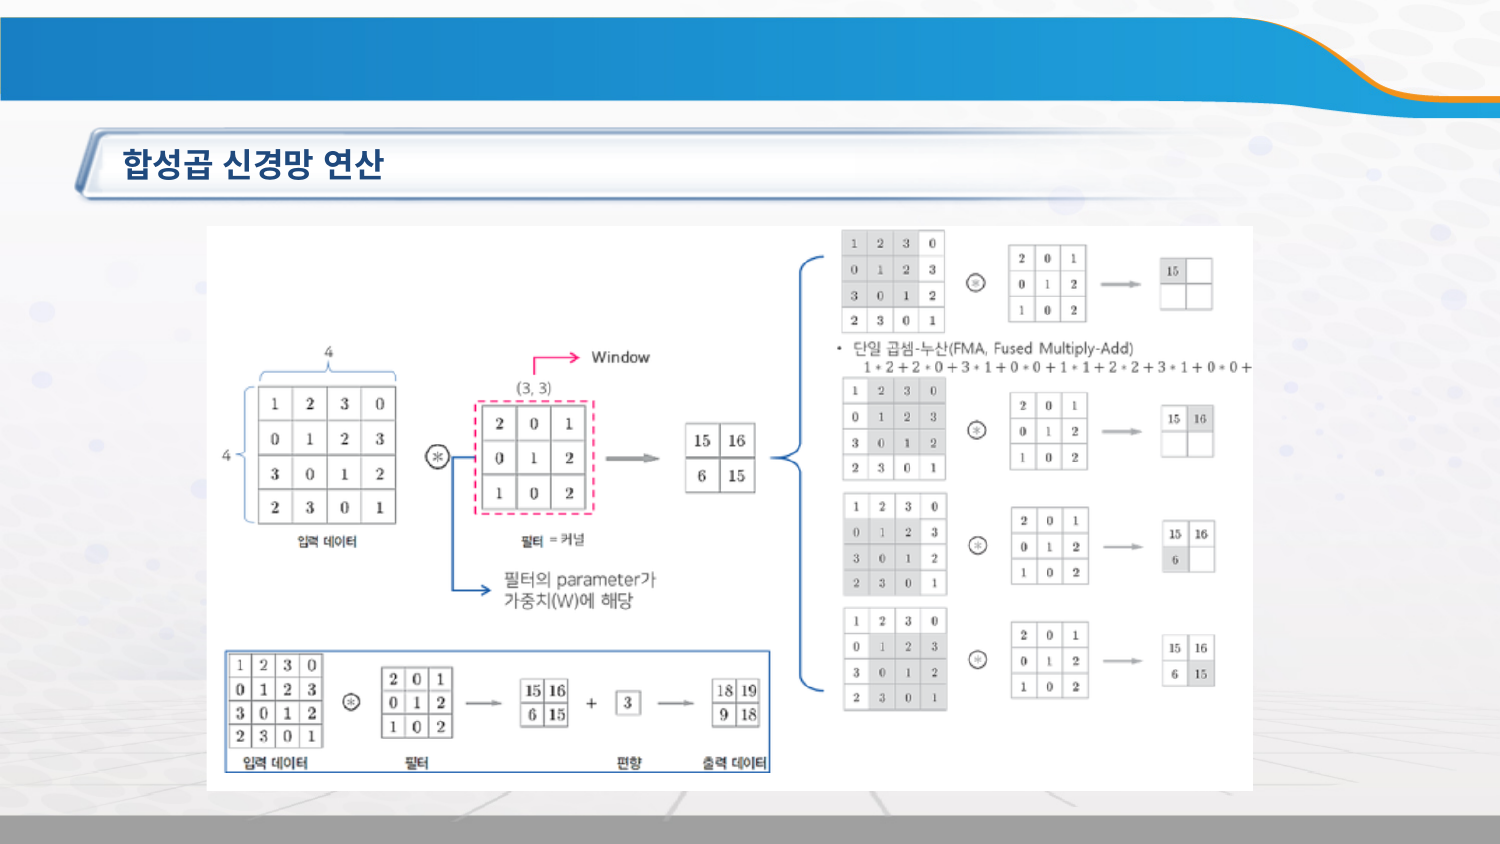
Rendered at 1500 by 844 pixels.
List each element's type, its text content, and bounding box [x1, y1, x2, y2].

text_box 2. 합성곱 신경망의 이해 [29, 0, 1175, 103]
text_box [74, 126, 1289, 208]
picture [0, 0, 1500, 844]
